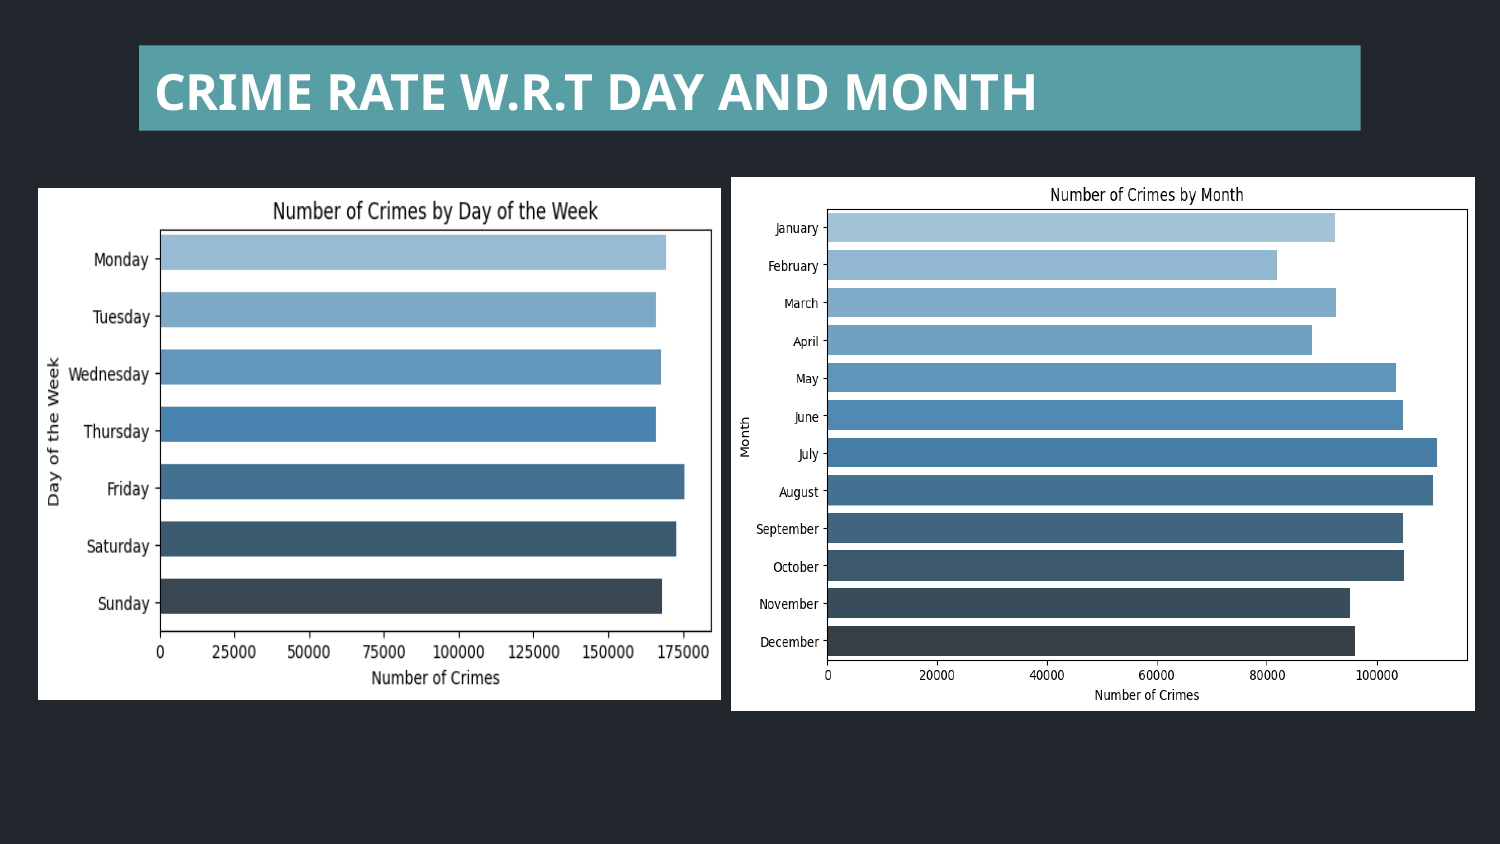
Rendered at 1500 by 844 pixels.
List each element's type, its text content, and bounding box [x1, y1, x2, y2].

picture [731, 177, 1475, 712]
text_box CRIME RATE W.R.T DAY AND MONTH [139, 45, 1361, 131]
picture [38, 188, 721, 700]
